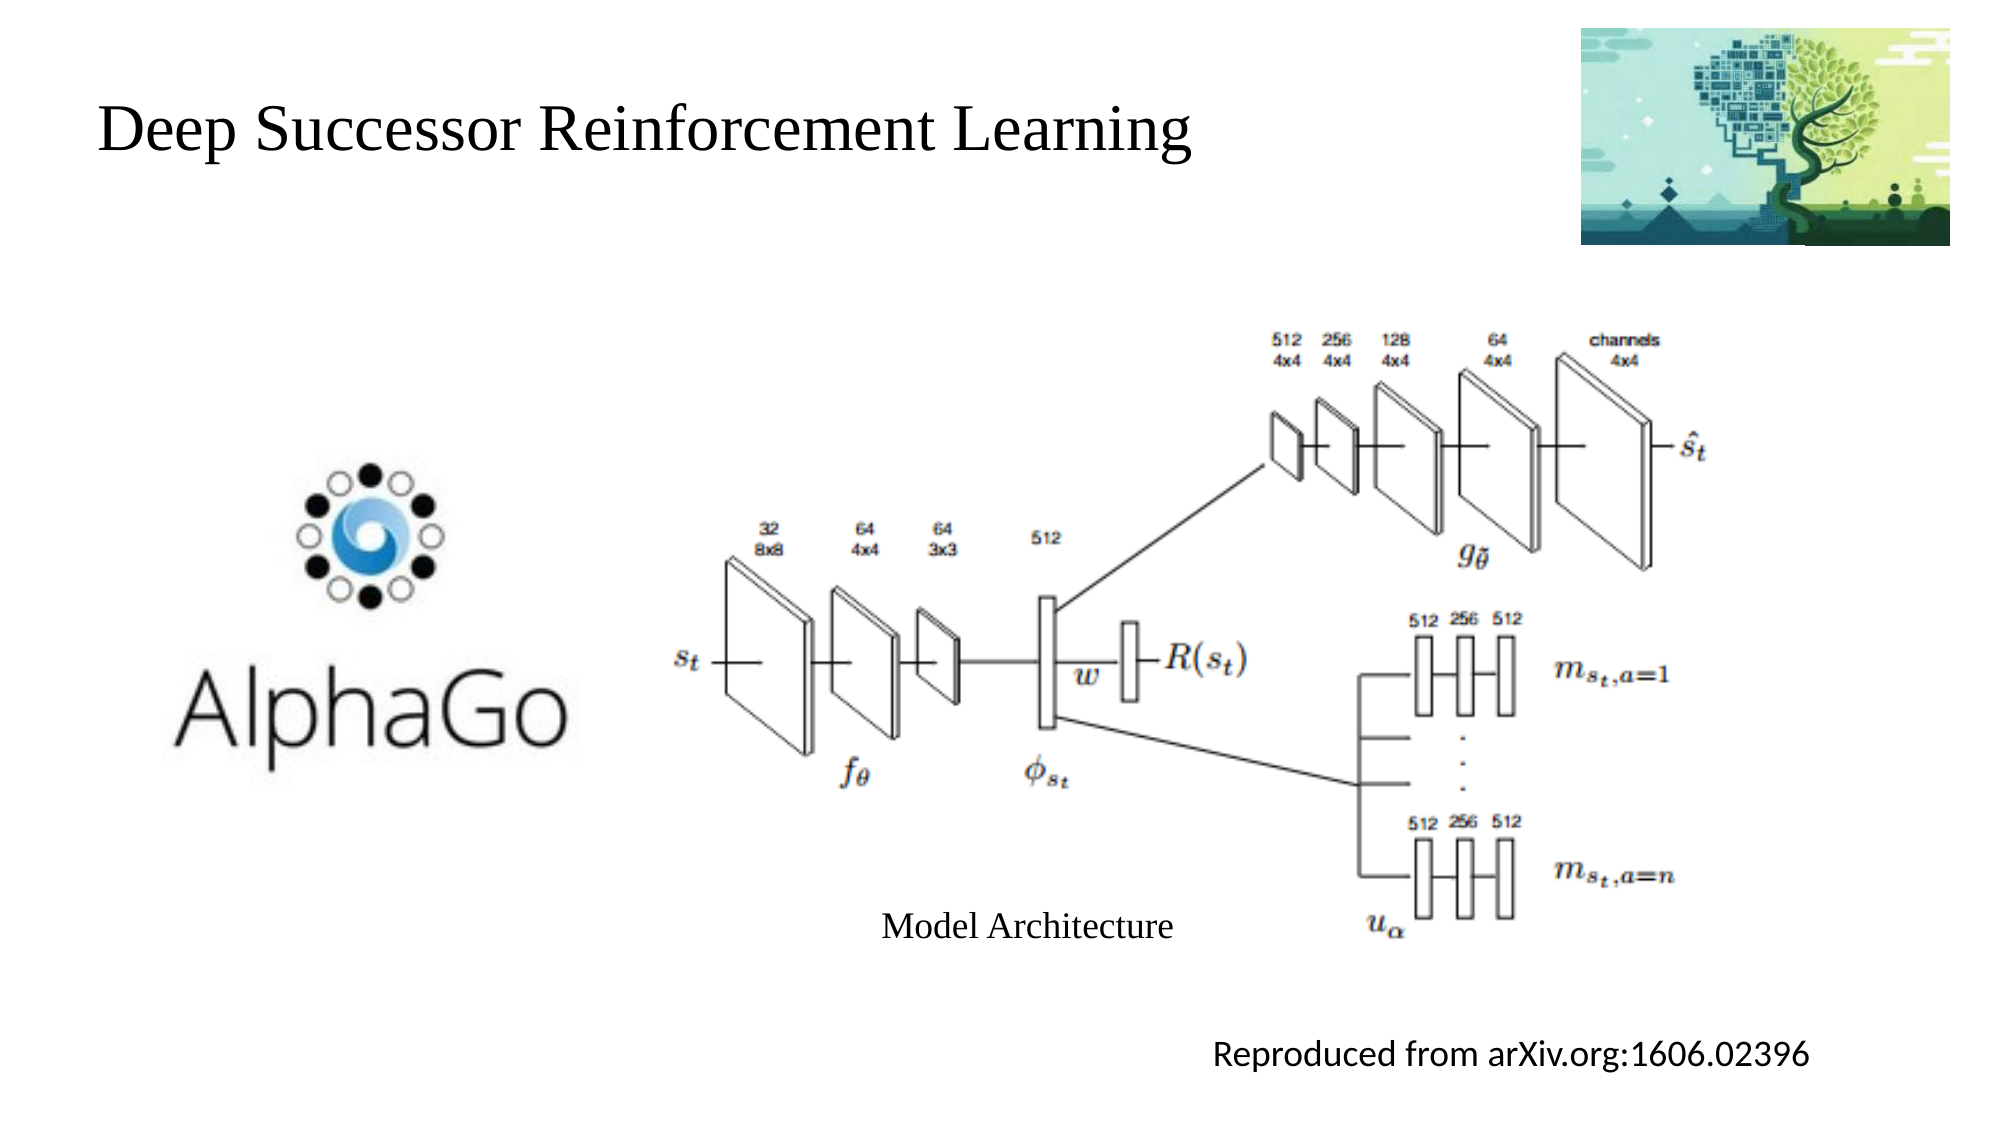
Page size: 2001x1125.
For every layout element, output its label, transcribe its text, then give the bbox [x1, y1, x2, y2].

text_box Reproduced from arXiv.org:1606.02396 [1198, 1021, 1891, 1082]
text_box Deep Successor Reinforcement Learning [82, 76, 1329, 172]
picture [97, 28, 1950, 955]
